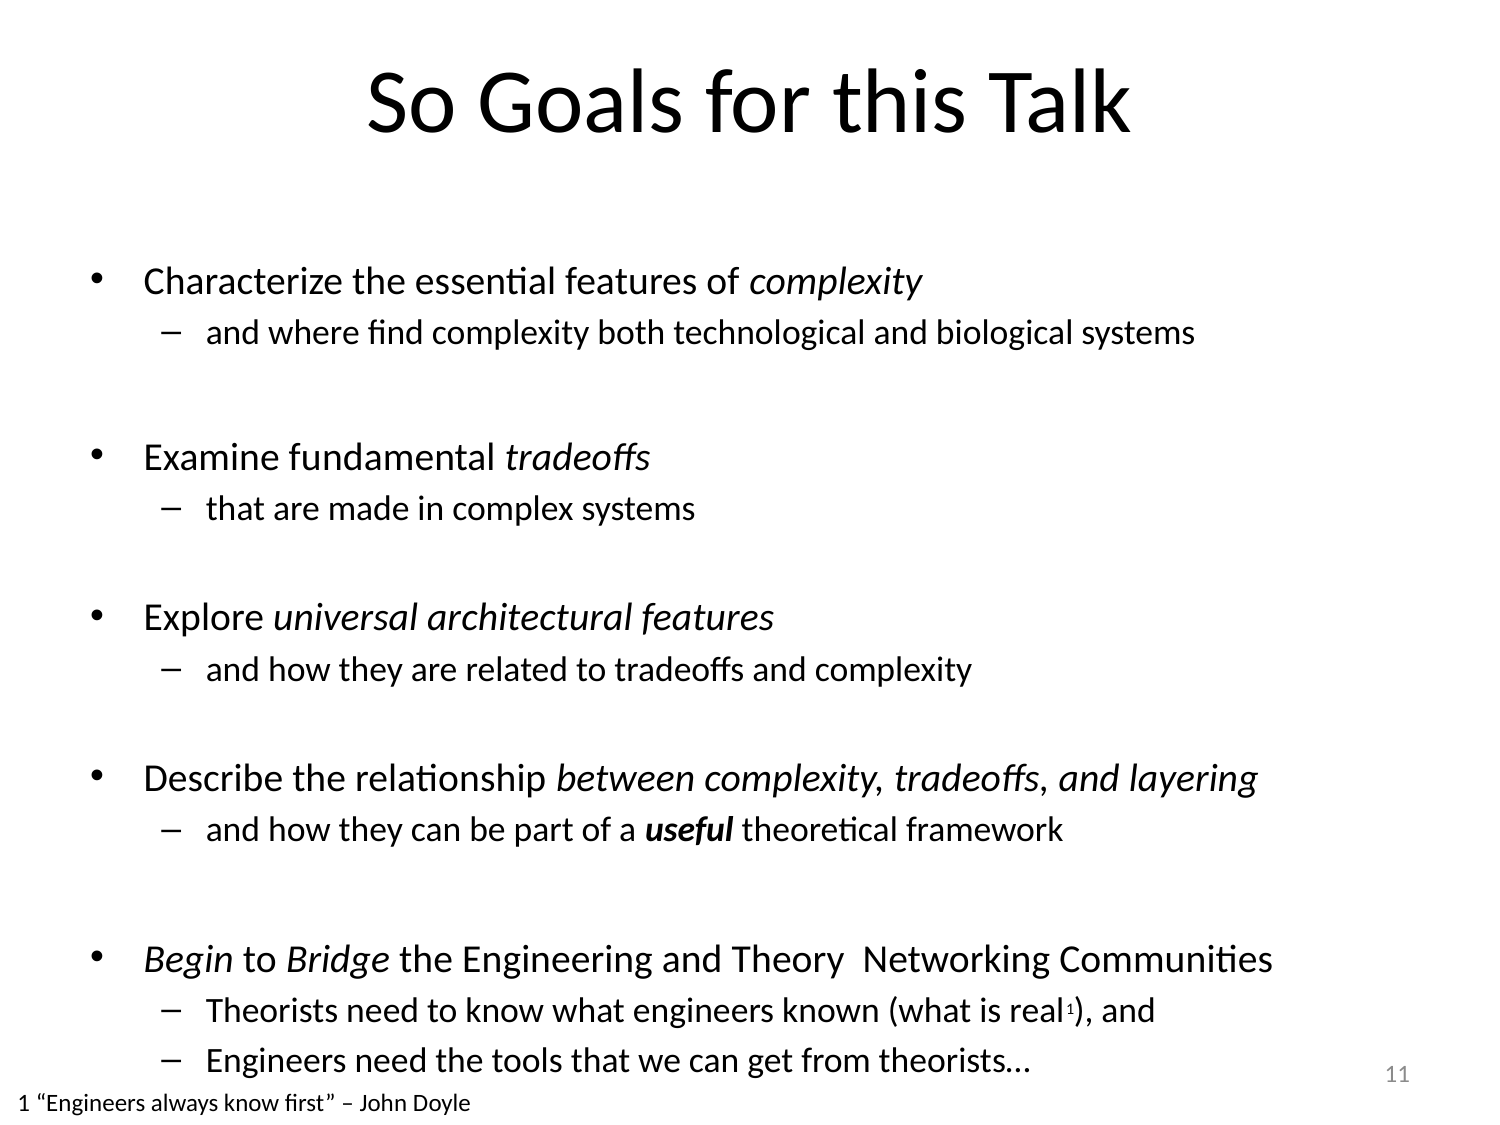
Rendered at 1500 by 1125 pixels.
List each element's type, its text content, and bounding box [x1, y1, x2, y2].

slide_number 11 [1074, 1042, 1425, 1103]
title So Goals for this Talk [75, 27, 1425, 165]
text_box 1 “Engineers always know first” – John Doyle [2, 1079, 487, 1125]
list Characterize the essential features of complexity and where find complexity both technological and biological systems Examine fundamental tradeoffs that are made in complex systems Explore universal architectural features and how they are related to tradeoffs and complexity Describe the relationship between complexity, tradeoffs, and layering and how they can be part of a useful theoretical framework Begin to Bridge the Engineering and Theory Networking Communities Theorists need to know what engineers known (what is real1), and Engineers need the tools that we can get from theorists… [75, 247, 1451, 1089]
